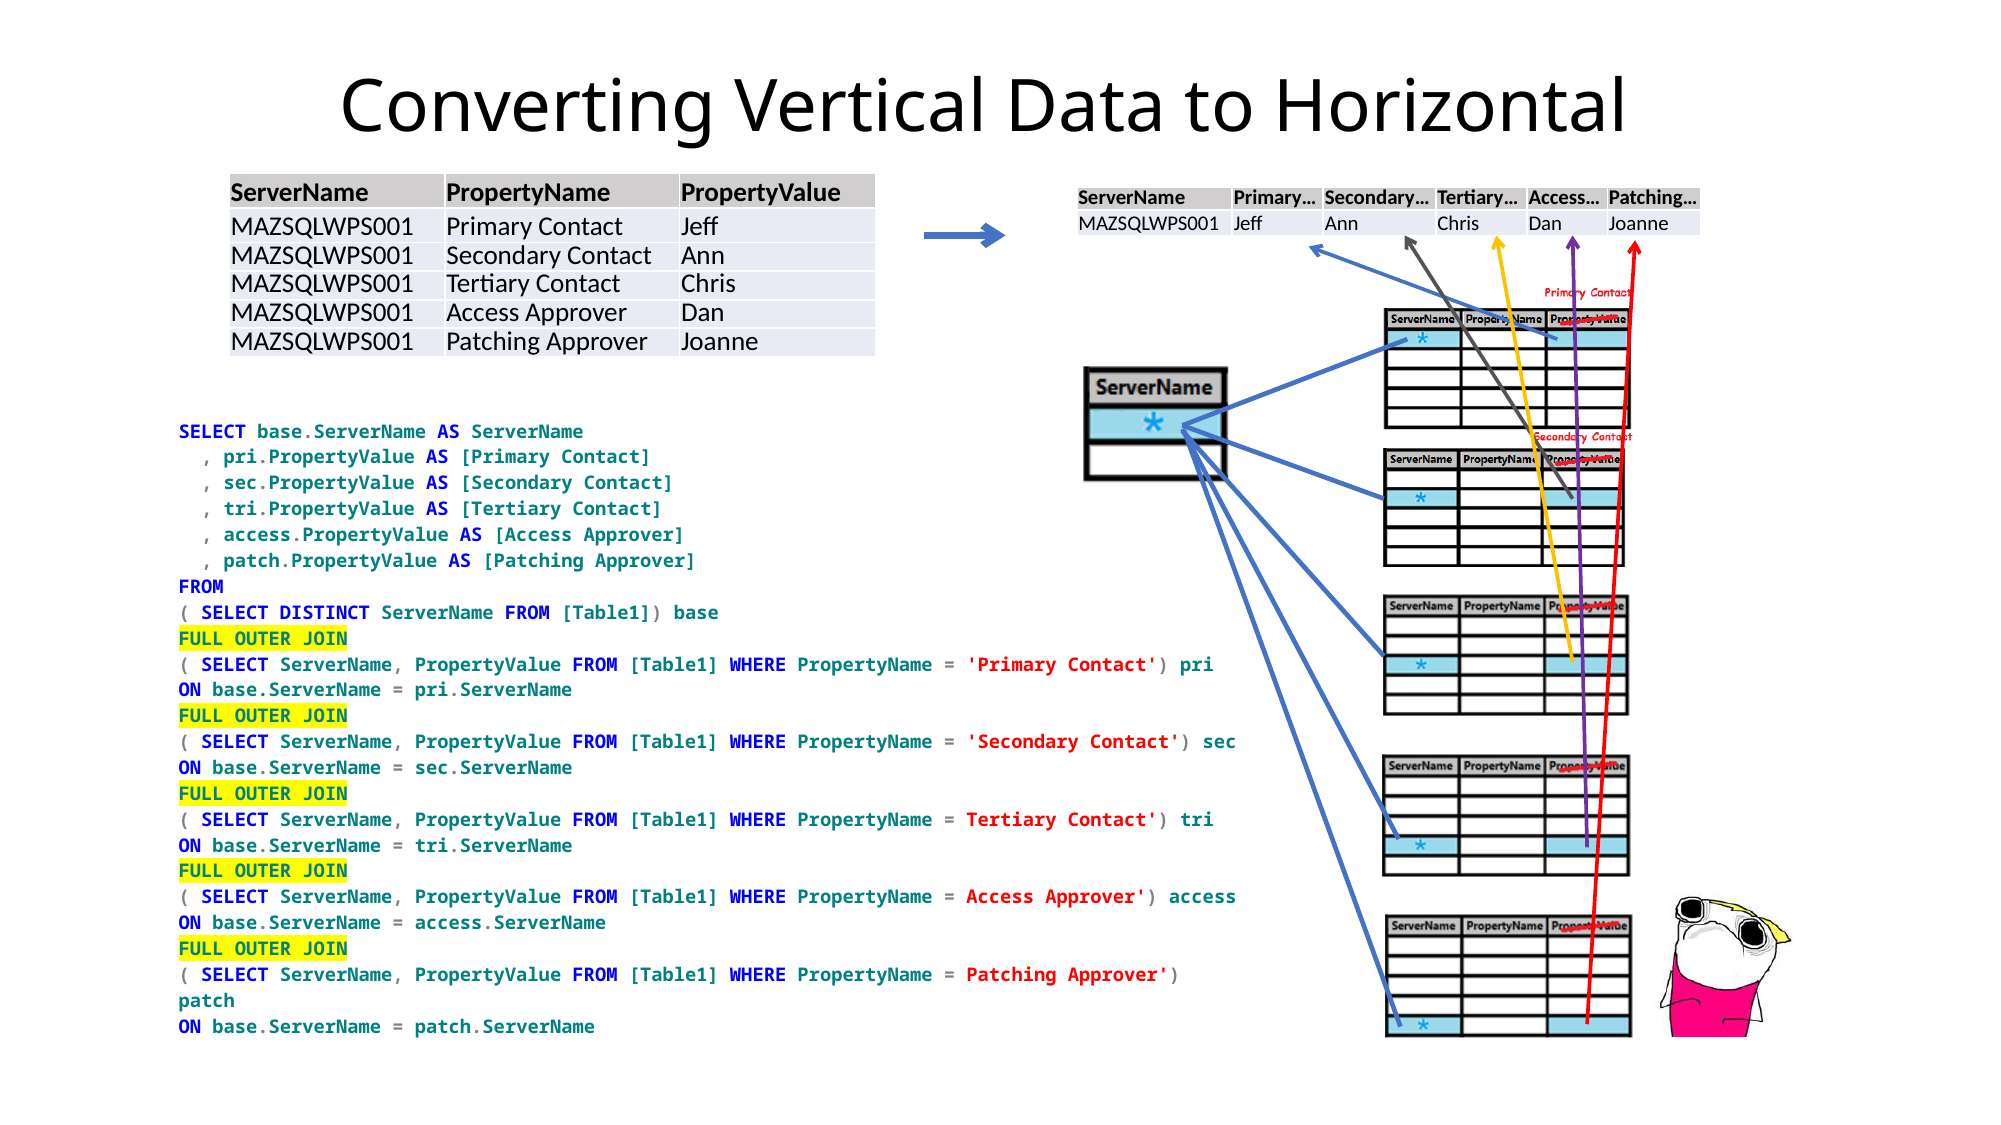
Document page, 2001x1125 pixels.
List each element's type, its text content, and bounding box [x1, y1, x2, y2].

table_cell Access Approver [446, 301, 679, 327]
title Converting Vertical Data to Horizontal [324, 51, 1675, 165]
table_cell MAZSQLWPS001 [1078, 211, 1231, 235]
table_cell Joanne [680, 329, 875, 356]
picture [1384, 426, 1496, 567]
picture [1401, 754, 1587, 879]
table_header PropertyValue [680, 174, 875, 207]
table_header Patching… [1608, 188, 1700, 209]
table_cell Dan [1528, 211, 1607, 235]
table_cell MAZSQLWPS001 [230, 329, 444, 356]
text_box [1183, 430, 1401, 1027]
table_cell Chris [680, 272, 875, 299]
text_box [1182, 425, 1384, 429]
table_header Secondary… [1324, 188, 1435, 209]
table_cell MAZSQLWPS001 [230, 243, 444, 270]
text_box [1572, 235, 1588, 848]
picture [1401, 593, 1572, 719]
picture [1385, 914, 1635, 1041]
table_header PropertyName [446, 174, 679, 207]
table_cell Jeff [680, 209, 875, 242]
picture [1652, 890, 1793, 1041]
table_cell Dan [680, 301, 875, 327]
table_cell Jeff [1233, 211, 1322, 235]
table_cell Primary Contact [446, 209, 679, 242]
table_cell Chris [1437, 211, 1526, 235]
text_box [1308, 246, 1404, 340]
table_cell MAZSQLWPS001 [230, 301, 444, 327]
picture [1082, 365, 1182, 486]
table_header Primary… [1233, 188, 1322, 209]
table_cell MAZSQLWPS001 [230, 209, 444, 242]
table_header Access… [1528, 188, 1607, 209]
table_cell MAZSQLWPS001 [230, 272, 444, 299]
table_cell Tertiary Contact [446, 272, 679, 299]
table_cell Secondary Contact [446, 243, 679, 270]
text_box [1182, 339, 1404, 426]
table_header ServerName [1078, 188, 1231, 209]
table_header Tertiary… [1437, 188, 1526, 209]
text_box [1587, 240, 1636, 1025]
table_cell Ann [680, 243, 875, 270]
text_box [1404, 235, 1496, 499]
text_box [1496, 235, 1572, 663]
table_cell Joanne [1608, 211, 1700, 235]
table_header ServerName [230, 174, 444, 207]
table_cell Ann [1324, 211, 1435, 235]
table_cell Patching Approver [446, 329, 679, 356]
text_box SELECT base.ServerName AS ServerName , pri.PropertyValue AS [Primary Contact] , sec.PropertyValue AS [Secondary Contact] , tri.PropertyValue AS [Tertiary Contact] , access.PropertyValue AS [Access Approver] , patch.PropertyValue AS [Patching Approver] FROM ( SELECT DISTINCT ServerName FROM [Table1]) base FULL OUTER JOIN ( SELECT ServerName, PropertyValue FROM [Table1] WHERE PropertyName = 'Primary Contact') pri ON base.ServerName = pri.ServerName FULL OUTER JOIN ( SELECT ServerName, PropertyValue FROM [Table1] WHERE PropertyName = 'Secondary Contact') sec ON base.ServerName = sec.ServerName FULL OUTER JOIN ( SELECT ServerName, PropertyValue FROM [Table1] WHERE PropertyName = Tertiary Contact') tri ON base.ServerName = tri.ServerName FULL OUTER JOIN ( SELECT ServerName, PropertyValue FROM [Table1] WHERE PropertyName = Access Approver') access ON base.ServerName = access.ServerName FULL OUTER JOIN ( SELECT ServerName, PropertyValue FROM [Table1] WHERE PropertyName = Patching Approver') patch ON base.ServerName = patch.ServerName [163, 412, 1256, 1045]
